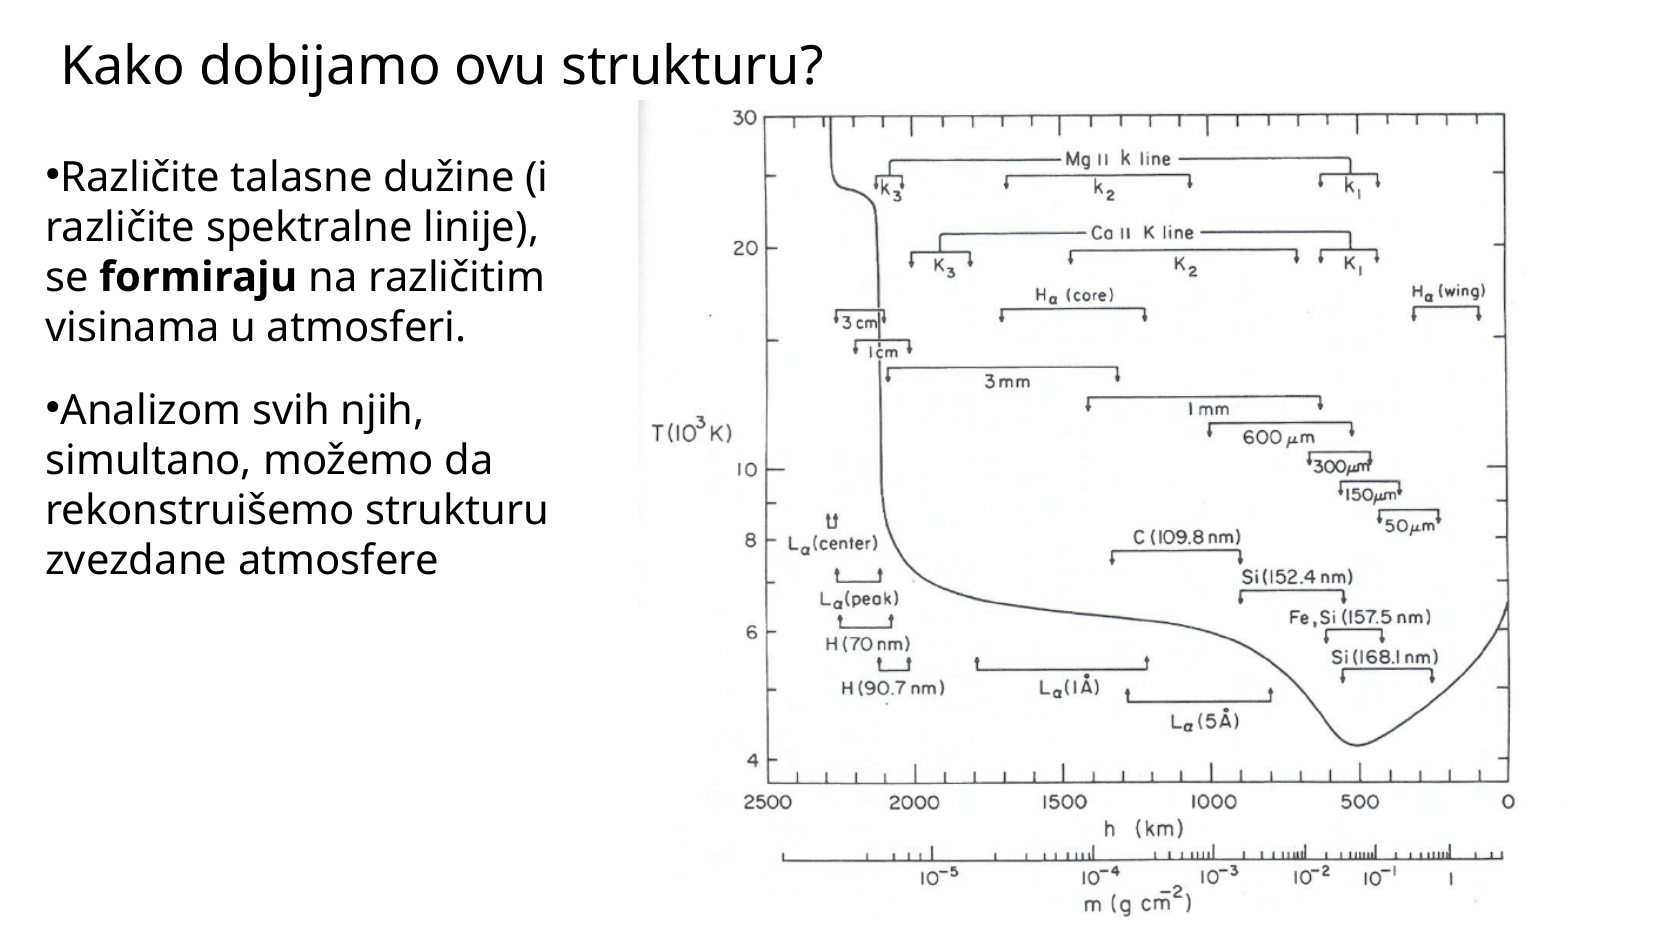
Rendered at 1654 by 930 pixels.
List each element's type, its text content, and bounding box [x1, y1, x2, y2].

picture [636, 99, 1584, 919]
title Kako dobijamo ovu strukturu? [59, 13, 1648, 113]
list Različite talasne dužine (i različite spektralne linije), se formiraju na različitim visinama u atmosferi. Analizom svih njih, simultano, možemo da rekonstruišemo strukturu zvezdane atmosfere [45, 149, 563, 880]
